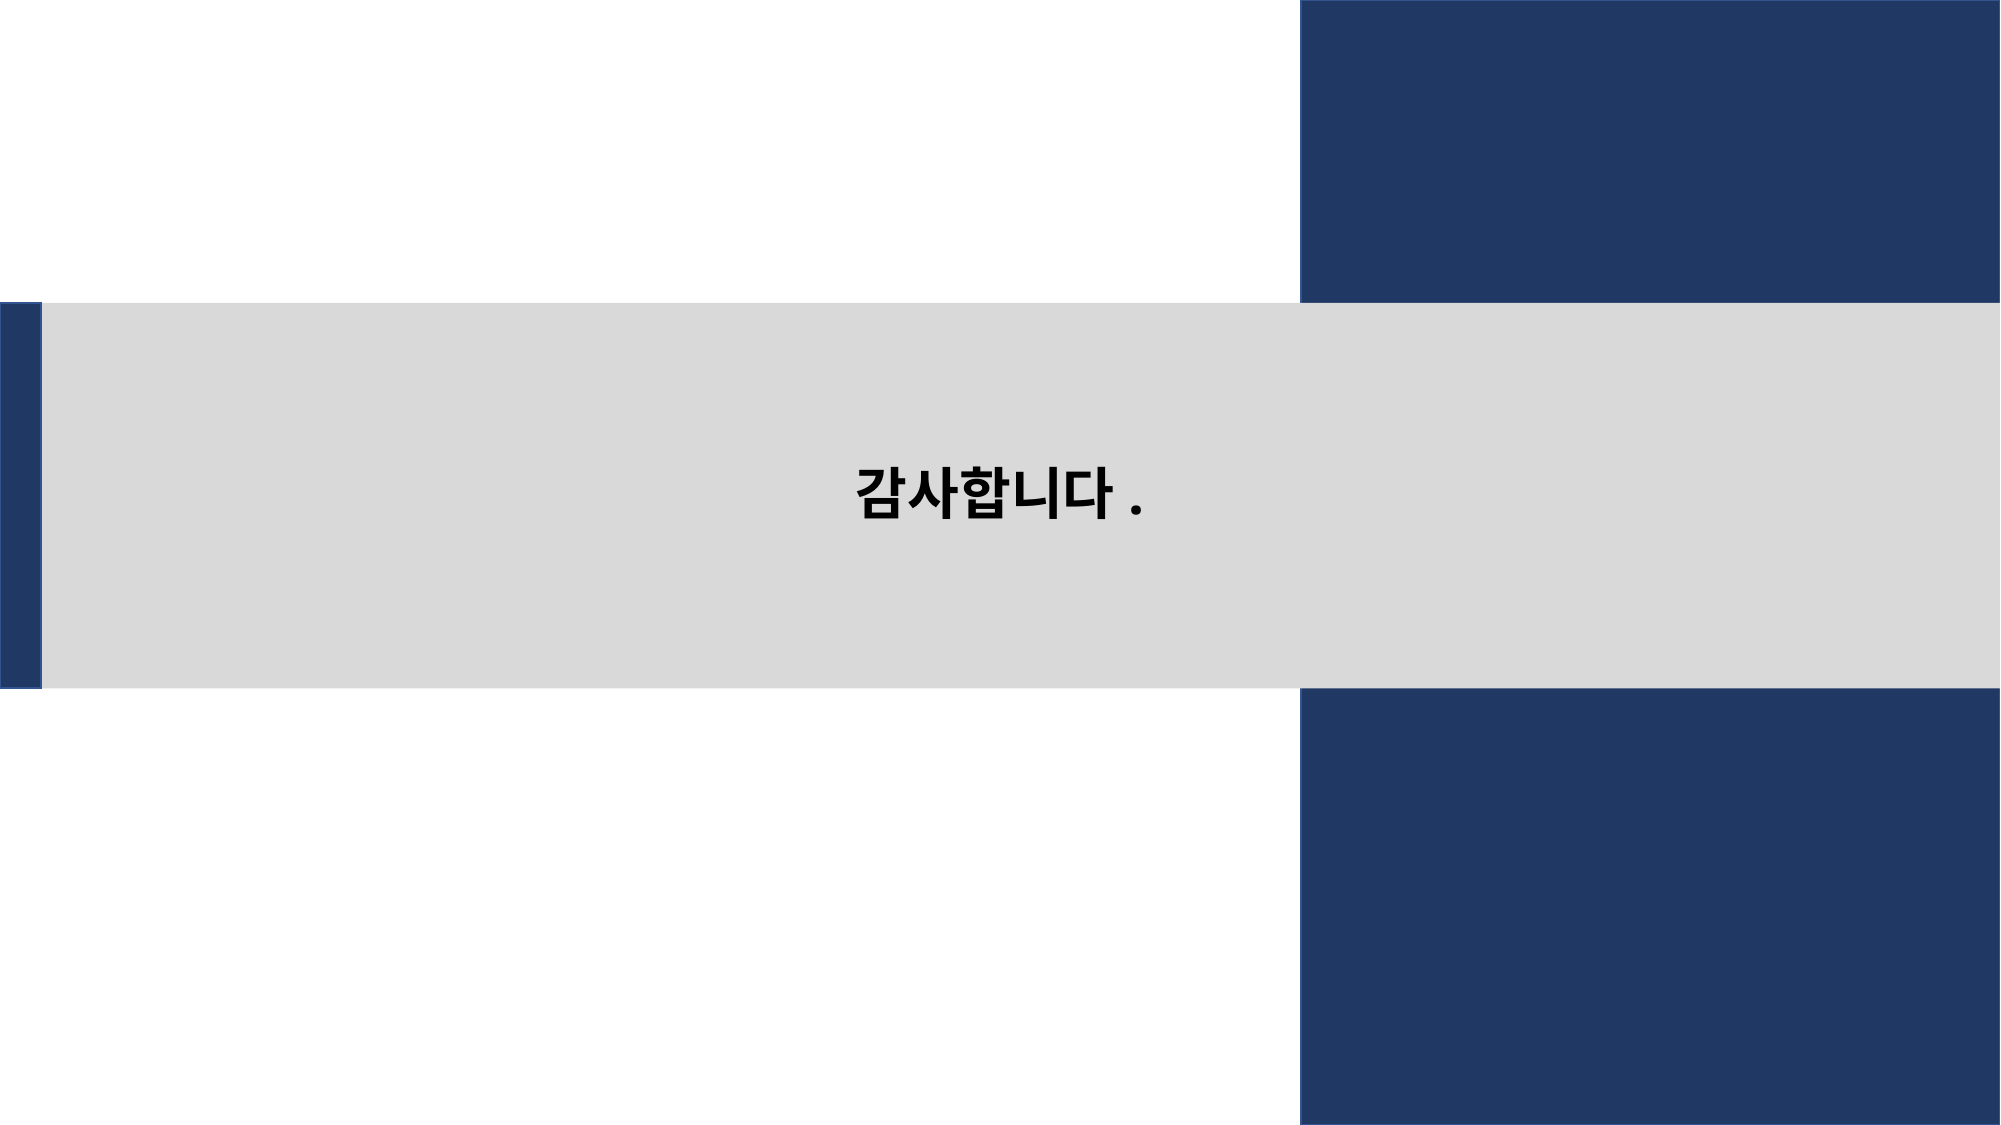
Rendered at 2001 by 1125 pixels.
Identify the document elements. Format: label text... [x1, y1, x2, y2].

text_box [42, 302, 2000, 689]
text_box [1300, 0, 2000, 302]
text_box 감사합니다. [516, 450, 1484, 534]
text_box [0, 302, 42, 689]
text_box [1300, 689, 2000, 1125]
